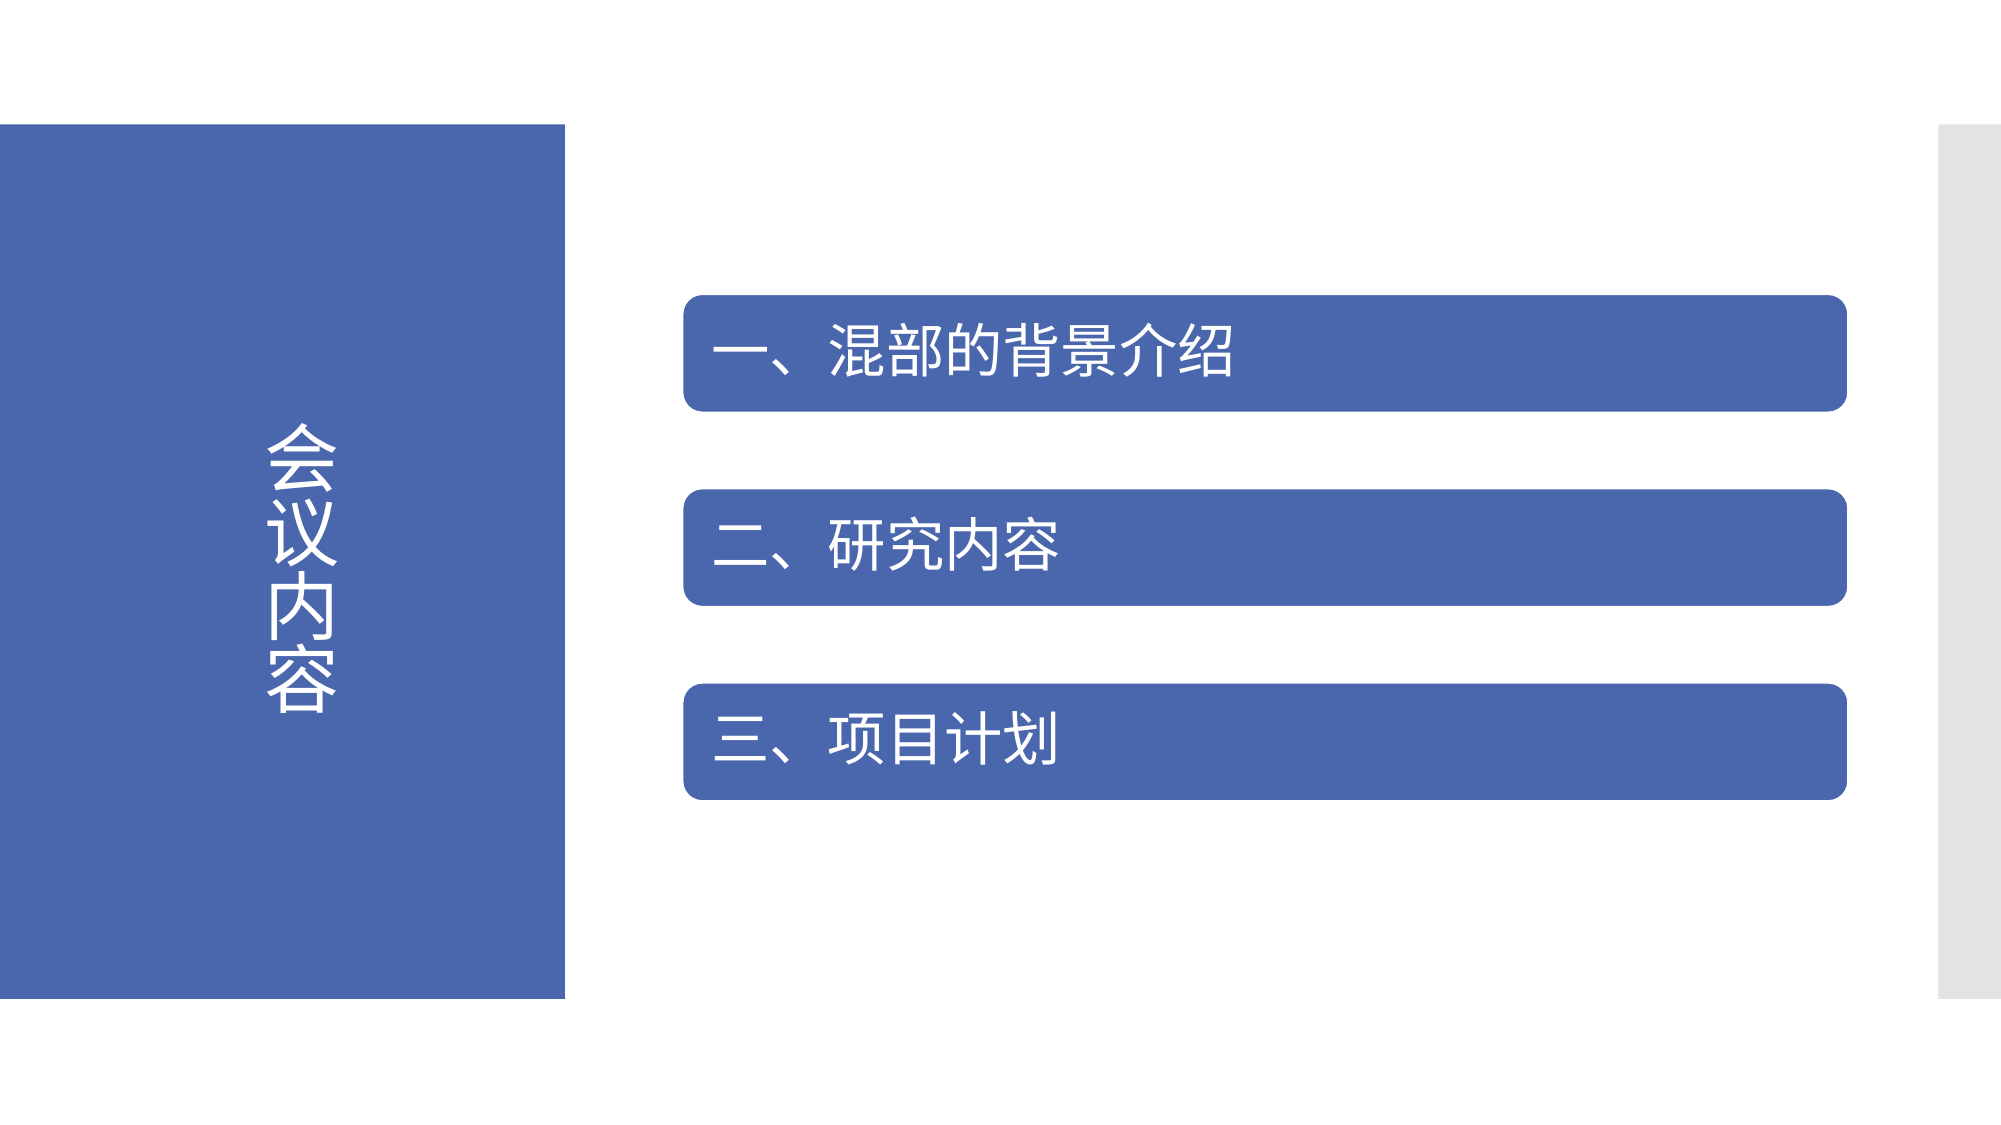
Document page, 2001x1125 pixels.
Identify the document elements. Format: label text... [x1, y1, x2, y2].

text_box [682, 290, 1849, 881]
title 会议内容 [62, 162, 525, 975]
